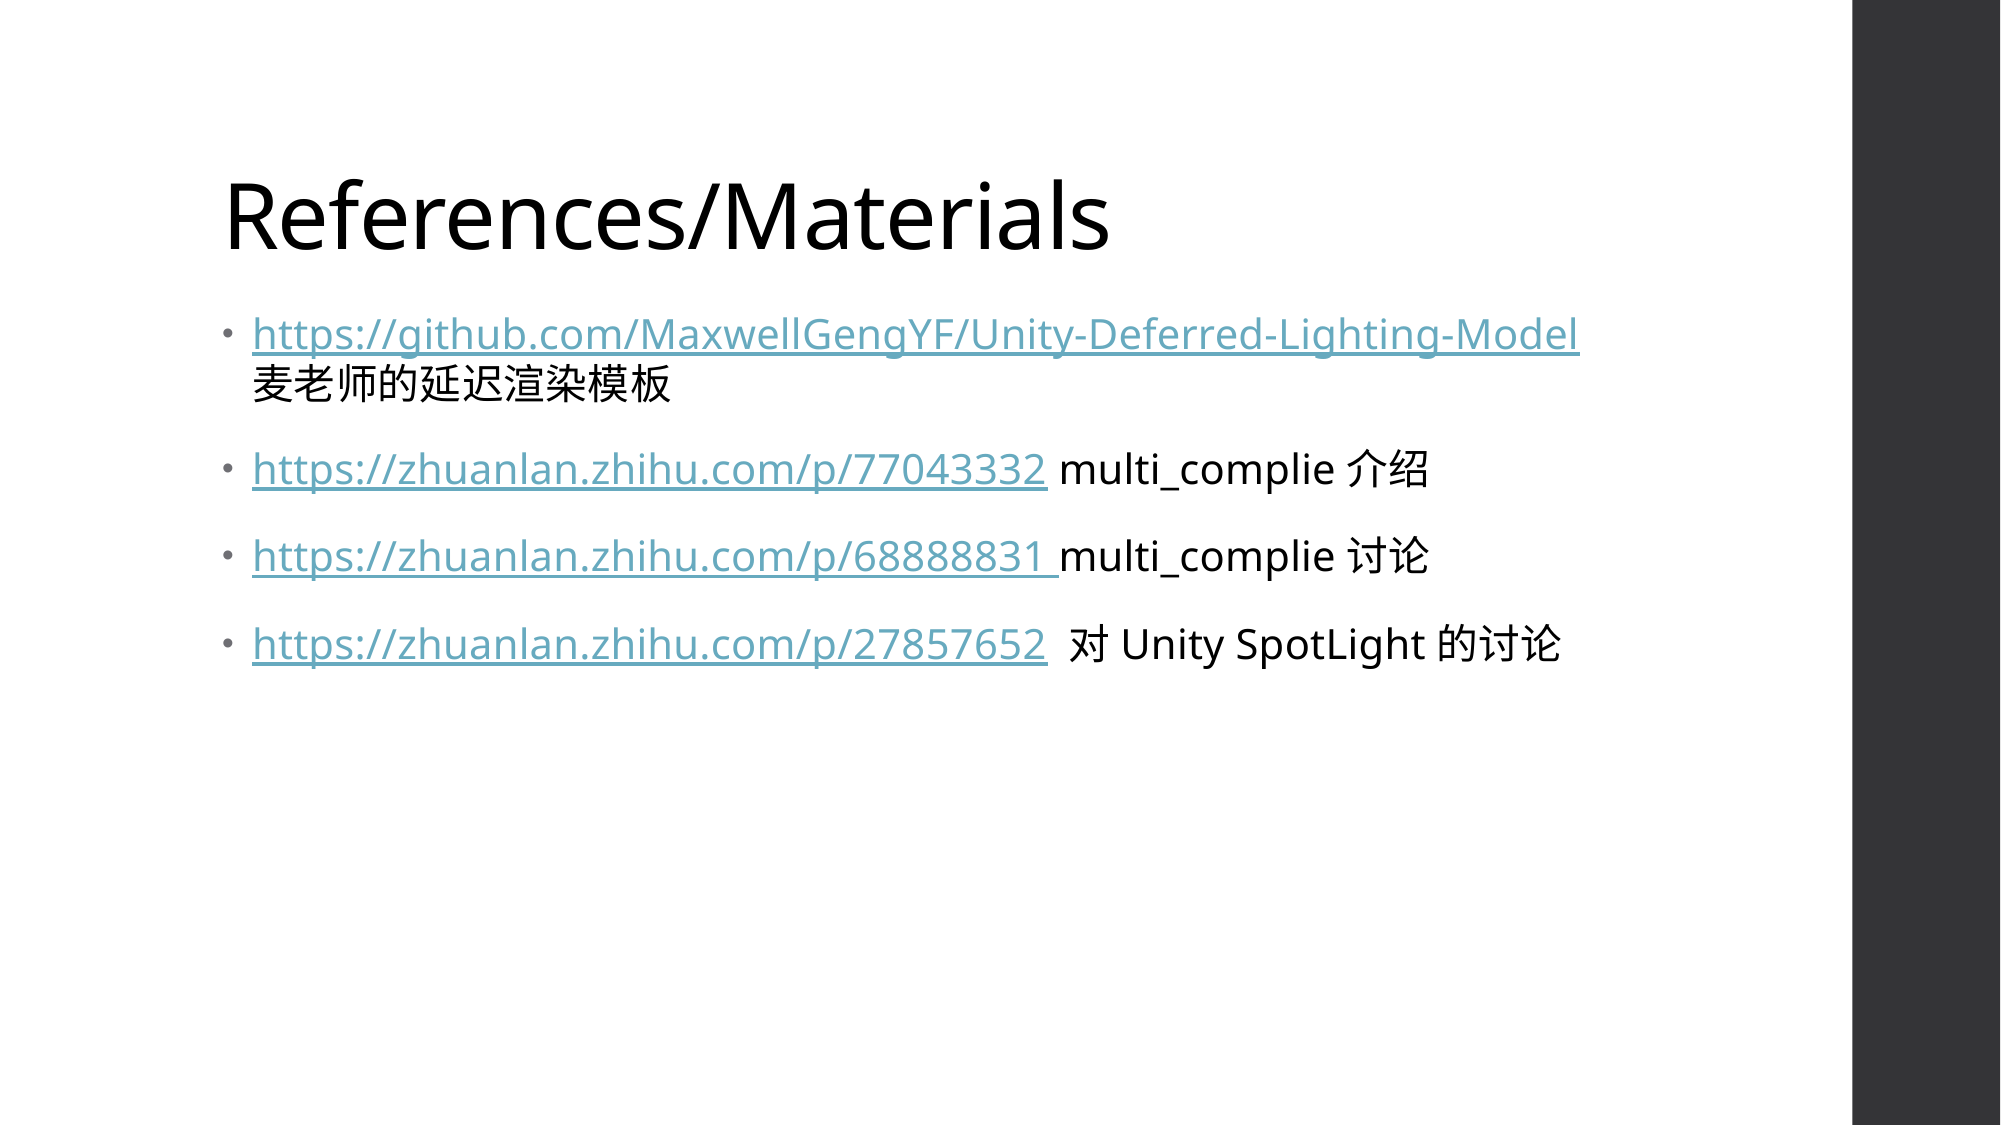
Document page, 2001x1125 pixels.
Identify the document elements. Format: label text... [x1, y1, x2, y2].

title References/Materials [206, 60, 1797, 278]
list https://github.com/MaxwellGengYF/Unity-Deferred-Lighting-Model 麦老师的延迟渲染模板 https://zhuanlan.zhihu.com/p/77043332 multi_complie介绍 https://zhuanlan.zhihu.com/p/68888831 multi_complie讨论 https://zhuanlan.zhihu.com/p/27857652 对Unity SpotLight的讨论 [206, 299, 1617, 1014]
